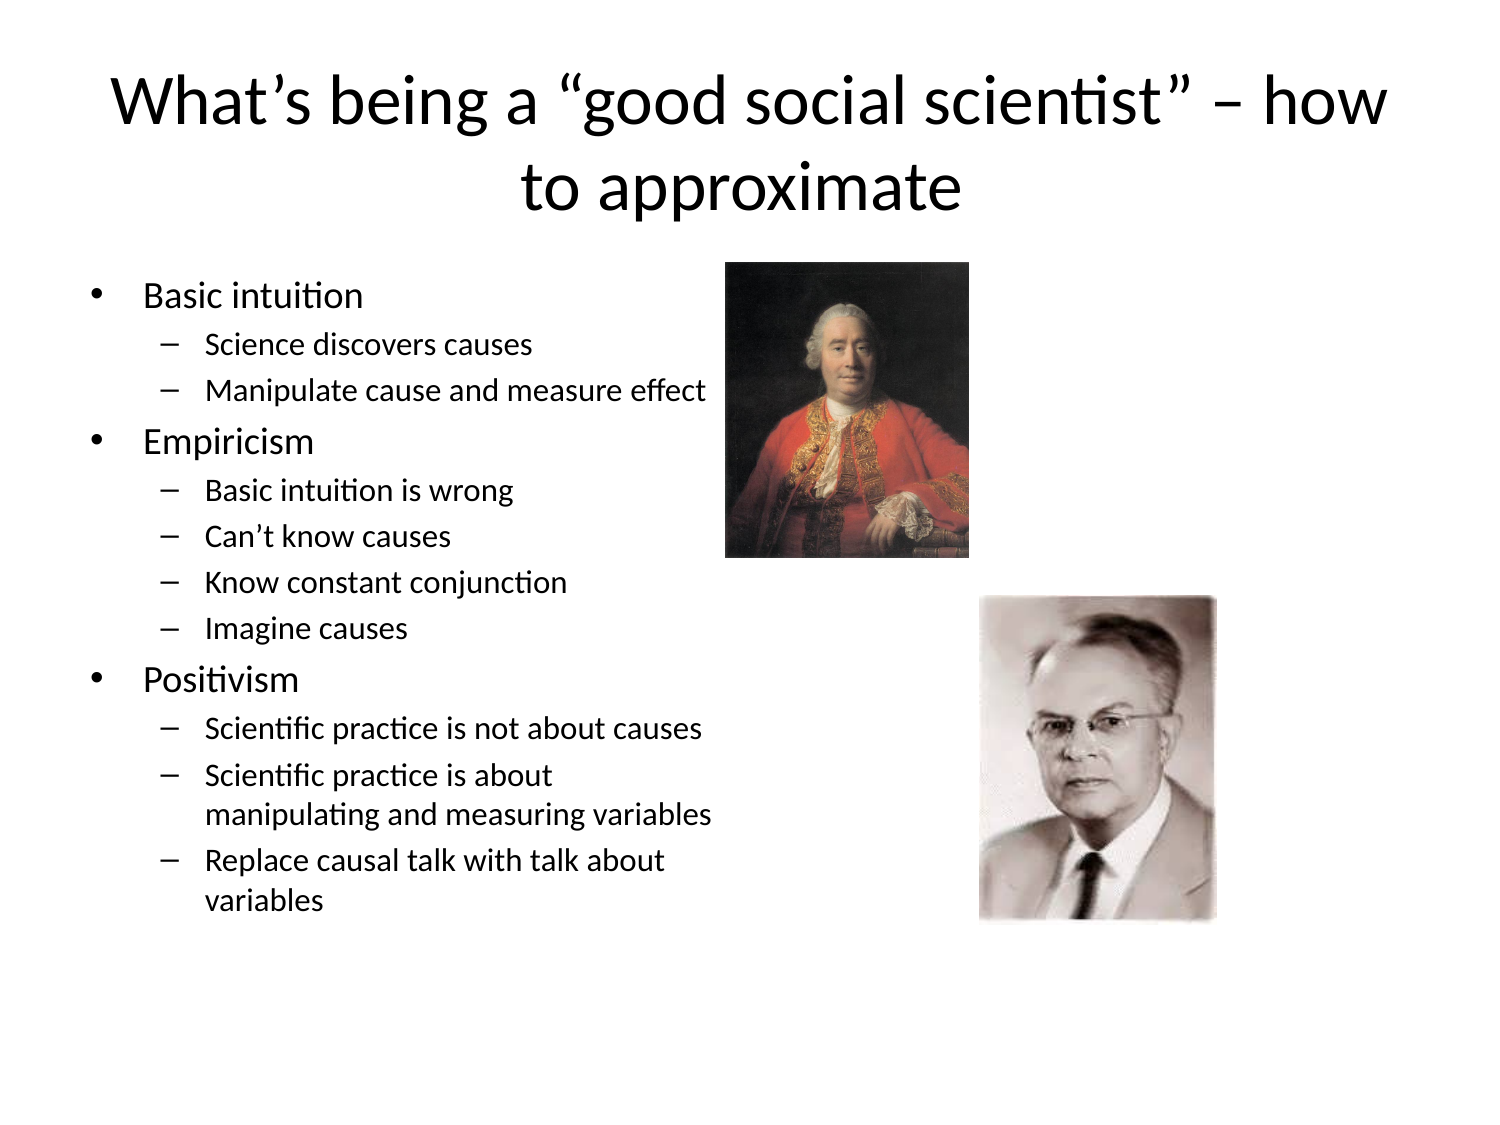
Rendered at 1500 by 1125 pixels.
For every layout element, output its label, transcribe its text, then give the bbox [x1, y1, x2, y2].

title What’s being a “good social scientist” – how to approximate [75, 45, 1425, 233]
picture [979, 595, 1217, 926]
list Basic intuition Science discovers causes Manipulate cause and measure effect Empiricism Basic intuition is wrong Can’t know causes Know constant conjunction Imagine causes Positivism Scientific practice is not about causes Scientific practice is about manipulating and measuring variables Replace causal talk with talk about variables [75, 262, 738, 1005]
picture [724, 262, 969, 559]
